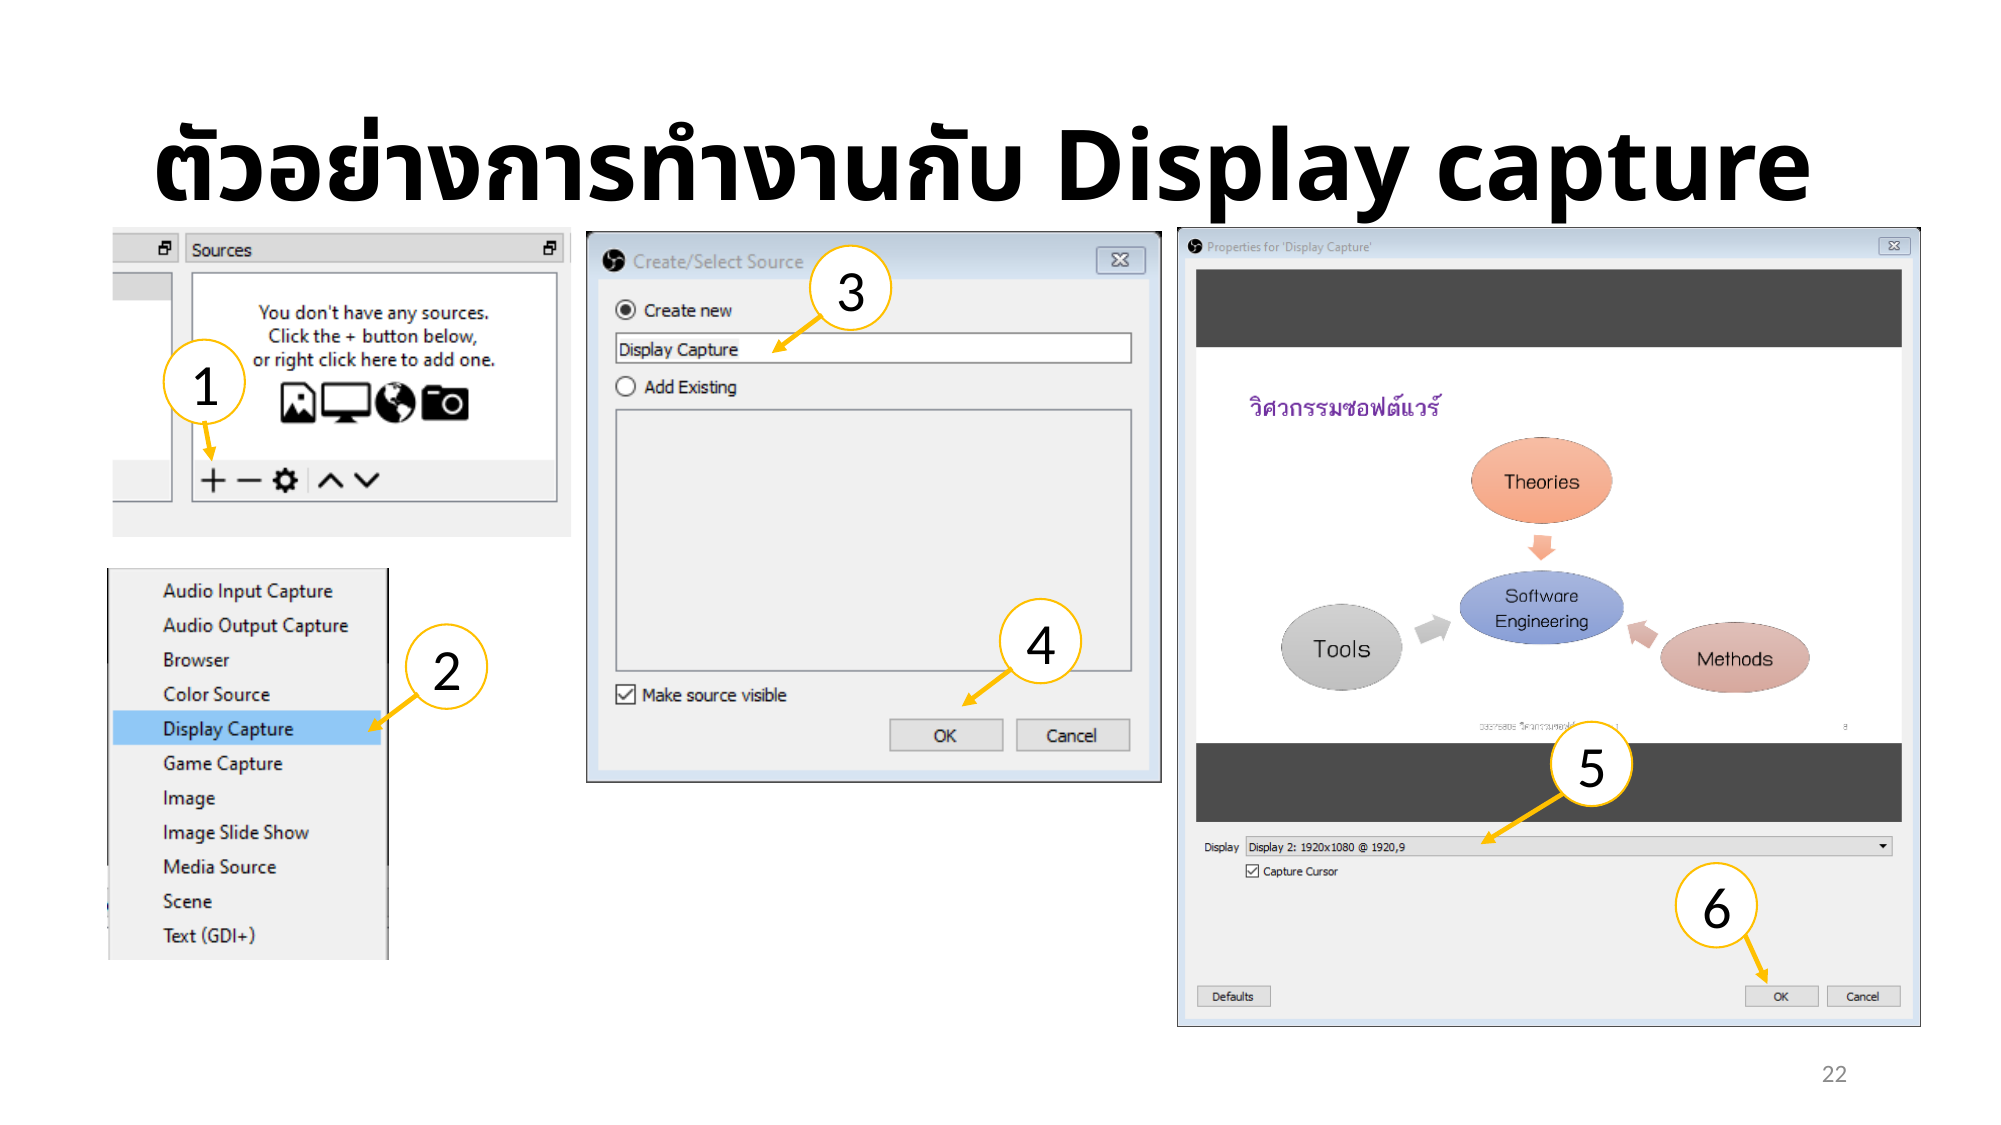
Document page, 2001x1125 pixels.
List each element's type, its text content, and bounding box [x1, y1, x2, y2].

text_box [367, 624, 488, 732]
picture [112, 227, 572, 537]
picture [586, 231, 1162, 783]
picture [107, 568, 389, 960]
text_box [961, 668, 1013, 707]
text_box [1480, 721, 1633, 845]
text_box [1745, 935, 1768, 985]
slide_number 22 [1412, 1042, 1863, 1103]
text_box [163, 339, 245, 462]
title ตัวอย่างการทำงานกับ Display capture [137, 59, 1863, 278]
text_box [771, 314, 823, 354]
picture [1177, 227, 1921, 1028]
